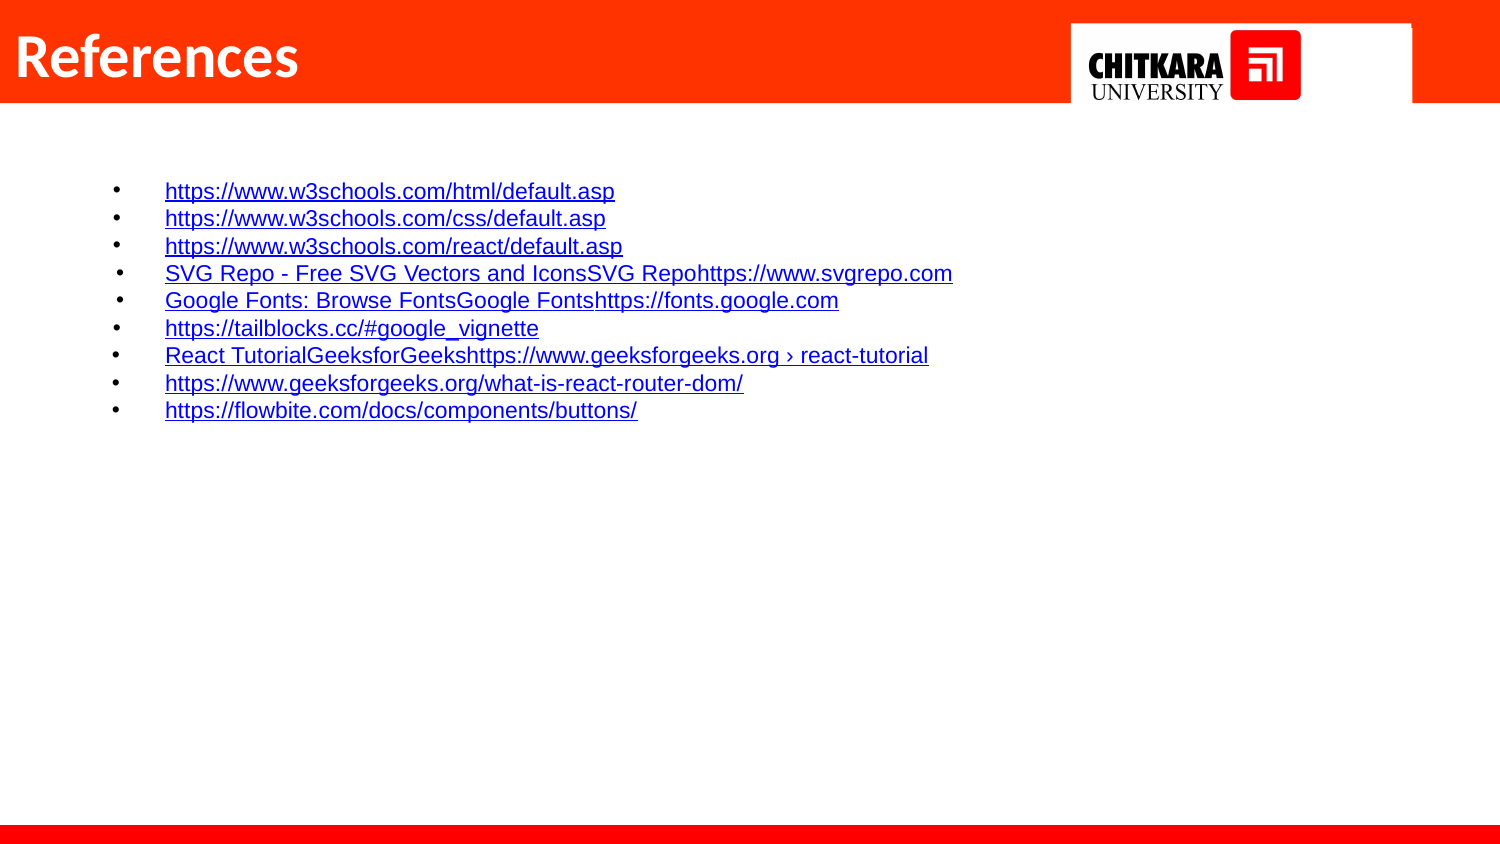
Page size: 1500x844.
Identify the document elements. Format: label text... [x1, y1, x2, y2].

list https://www.w3schools.com/html/default.asp https://www.w3schools.com/css/default.asp https://www.w3schools.com/react/default.asp SVG Repo - Free SVG Vectors and IconsSVG Repohttps://www.svgrepo.com Google Fonts: Browse FontsGoogle Fontshttps://fonts.google.com https://tailblocks.cc/#google_vignette React TutorialGeeksforGeekshttps://www.geeksforgeeks.org › react-tutorial https://www.geeksforgeeks.org/what-is-react-router-dom/ https://flowbite.com/docs/components/buttons/ [75, 168, 1425, 726]
text_box References [0, 0, 493, 105]
picture [1074, 28, 1312, 103]
